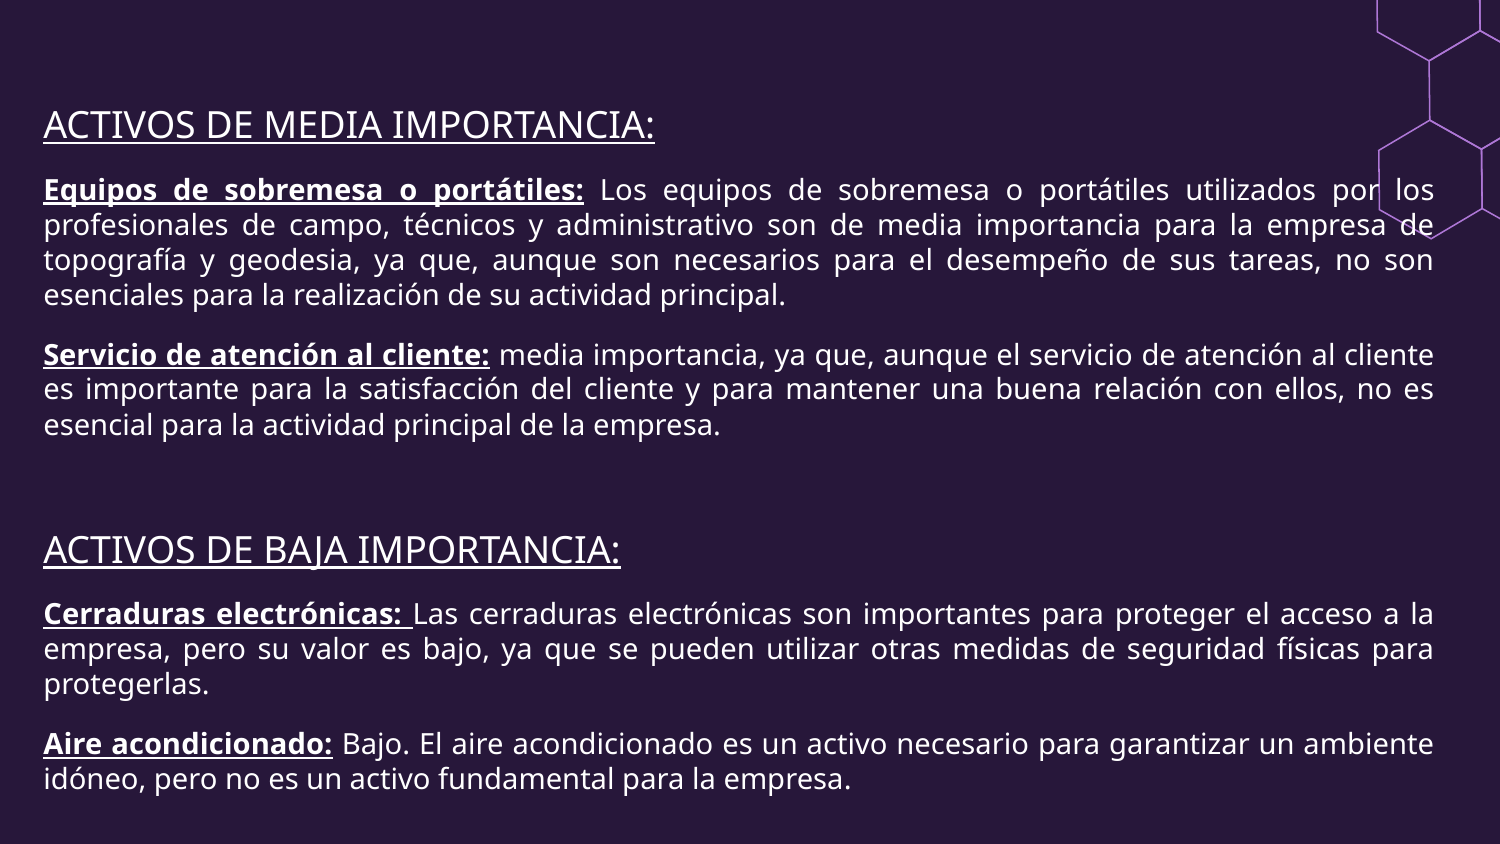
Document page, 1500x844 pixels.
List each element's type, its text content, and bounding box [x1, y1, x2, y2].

list ACTIVOS DE MEDIA IMPORTANCIA: Equipos de sobremesa o portátiles: Los equipos de sobremesa o portátiles utilizados por los profesionales de campo, técnicos y administrativo son de media importancia para la empresa de topografía y geodesia, ya que, aunque son necesarios para el desempeño de sus tareas, no son esenciales para la realización de su actividad principal. Servicio de atención al cliente: media importancia, ya que, aunque el servicio de atención al cliente es importante para la satisfacción del cliente y para mantener una buena relación con ellos, no es esencial para la actividad principal de la empresa. ACTIVOS DE BAJA IMPORTANCIA: Cerraduras electrónicas: Las cerraduras electrónicas son importantes para proteger el acceso a la empresa, pero su valor es bajo, ya que se pueden utilizar otras medidas de seguridad físicas para protegerlas. Aire acondicionado: Bajo. El aire acondicionado es un activo necesario para garantizar un ambiente idóneo, pero no es un activo fundamental para la empresa. [28, 86, 1451, 809]
